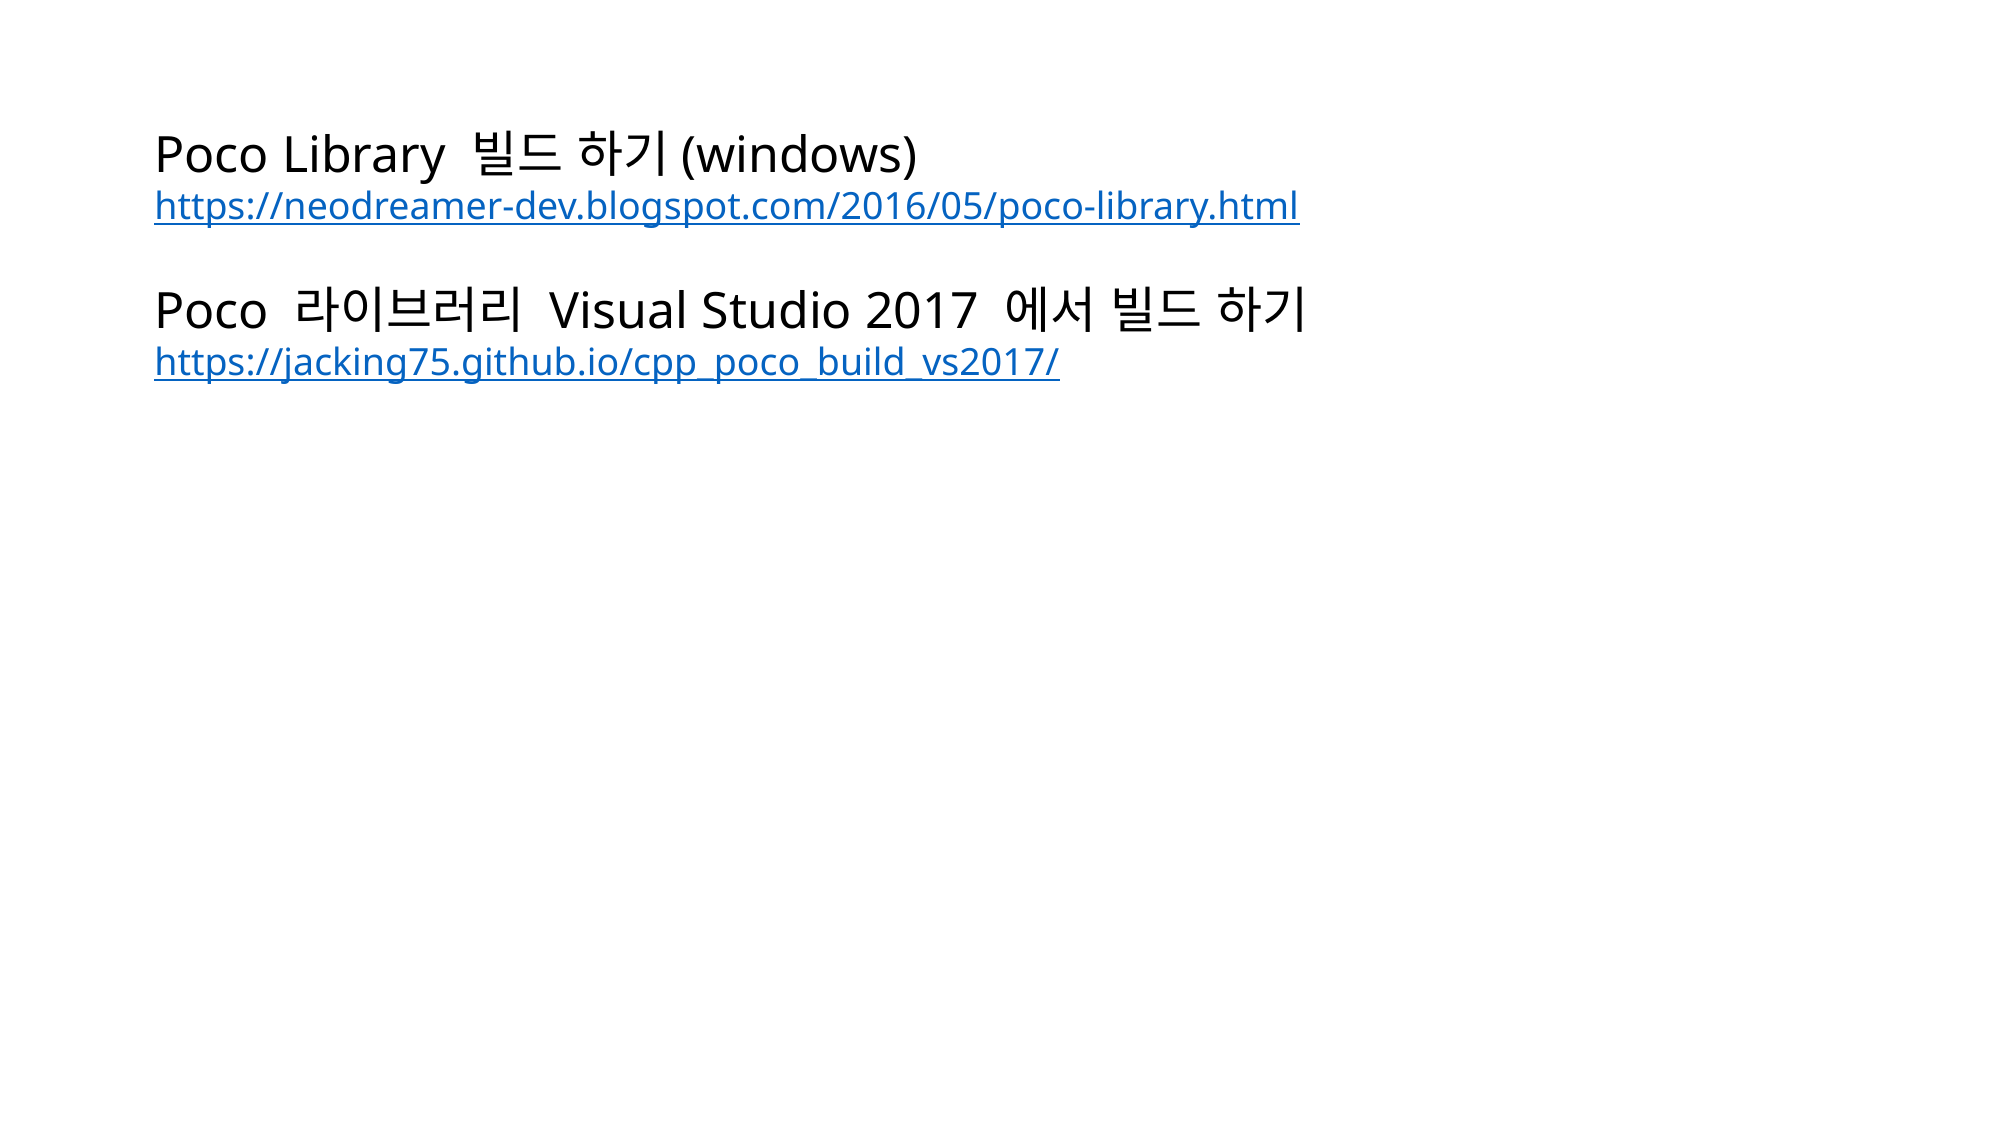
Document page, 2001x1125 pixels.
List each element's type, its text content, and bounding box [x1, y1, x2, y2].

text_box Poco Library 빌드 하기(windows) https://neodreamer-dev.blogspot.com/2016/05/poco-library.html Poco 라이브러리 Visual Studio 2017 에서 빌드 하기 https://jacking75.github.io/cpp_poco_build_vs2017/ [139, 114, 1776, 397]
